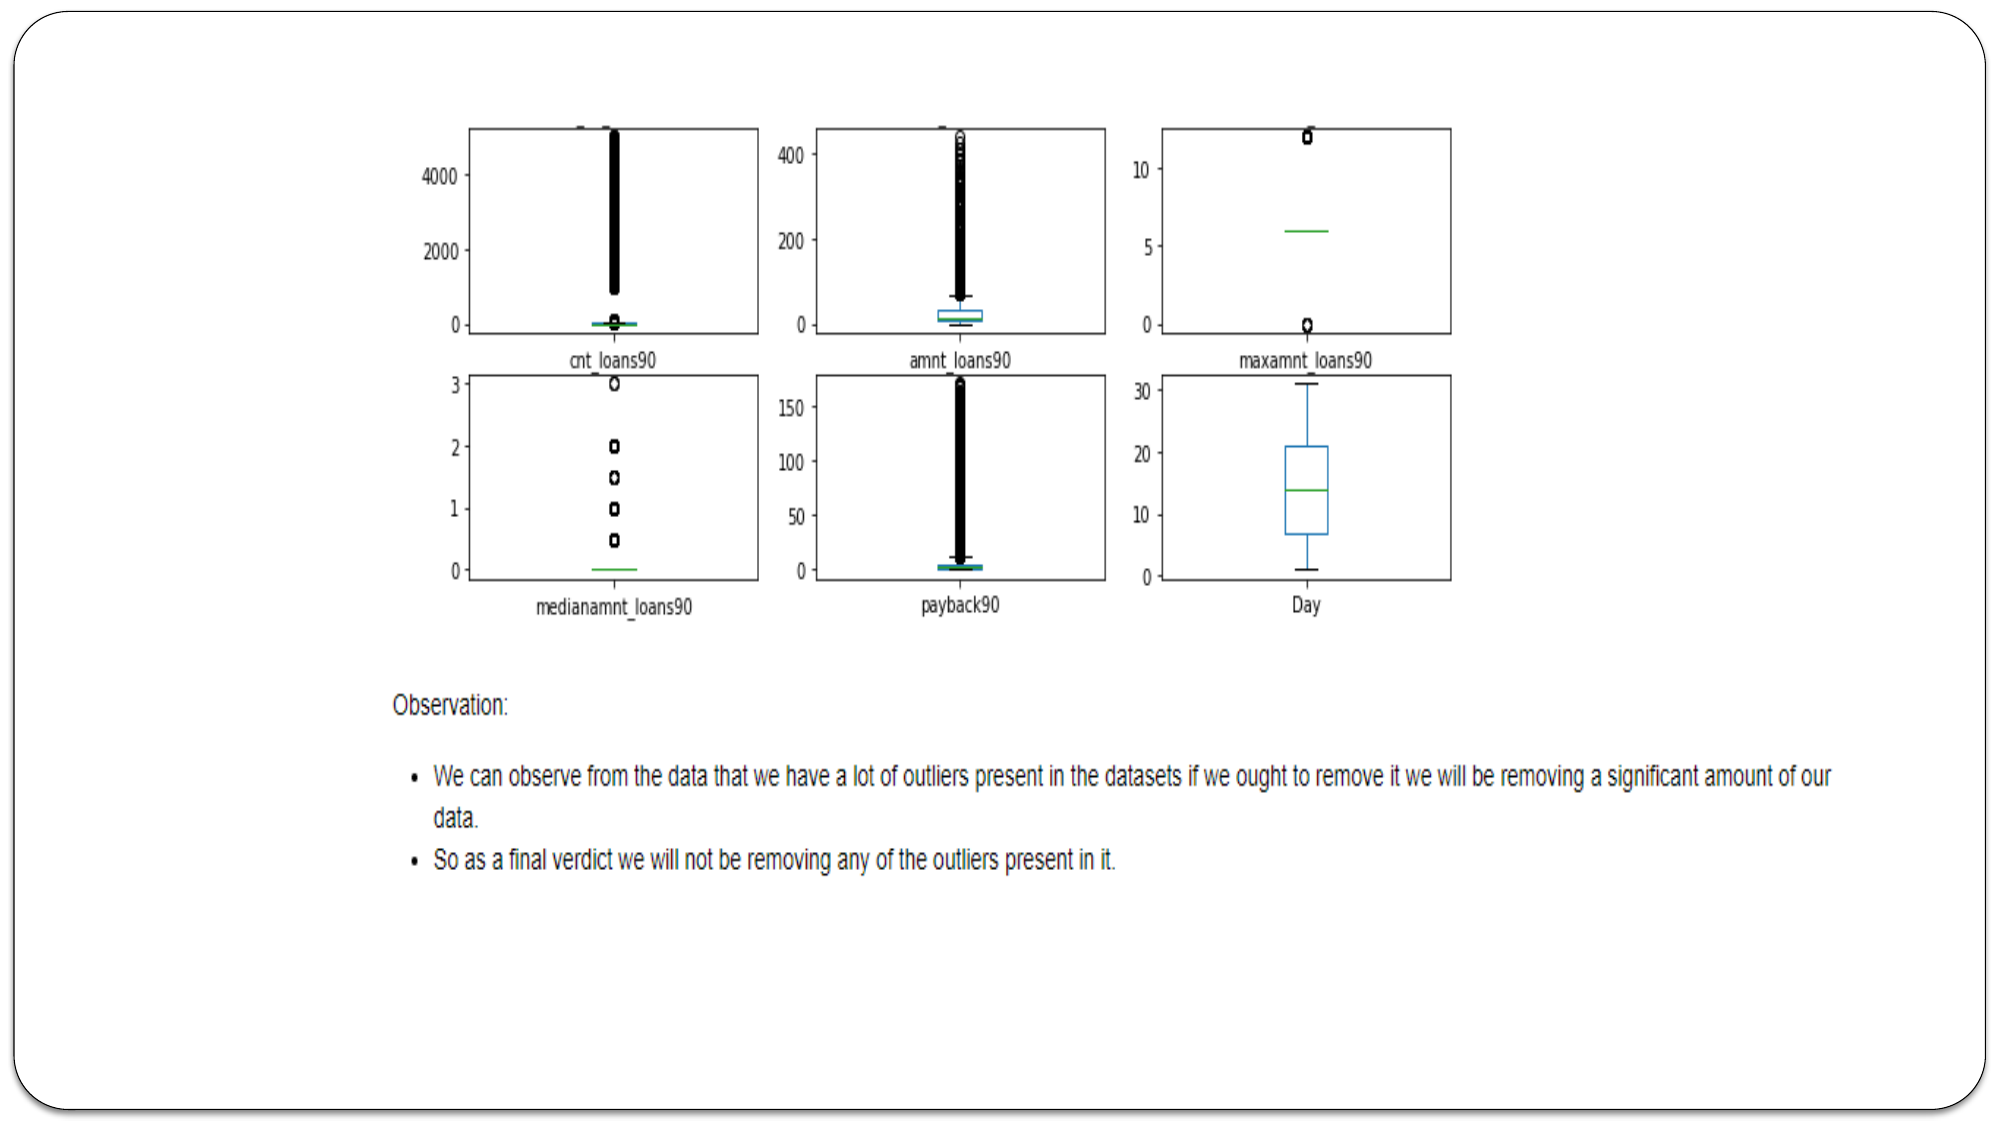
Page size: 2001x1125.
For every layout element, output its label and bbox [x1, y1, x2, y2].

picture [378, 124, 1856, 898]
